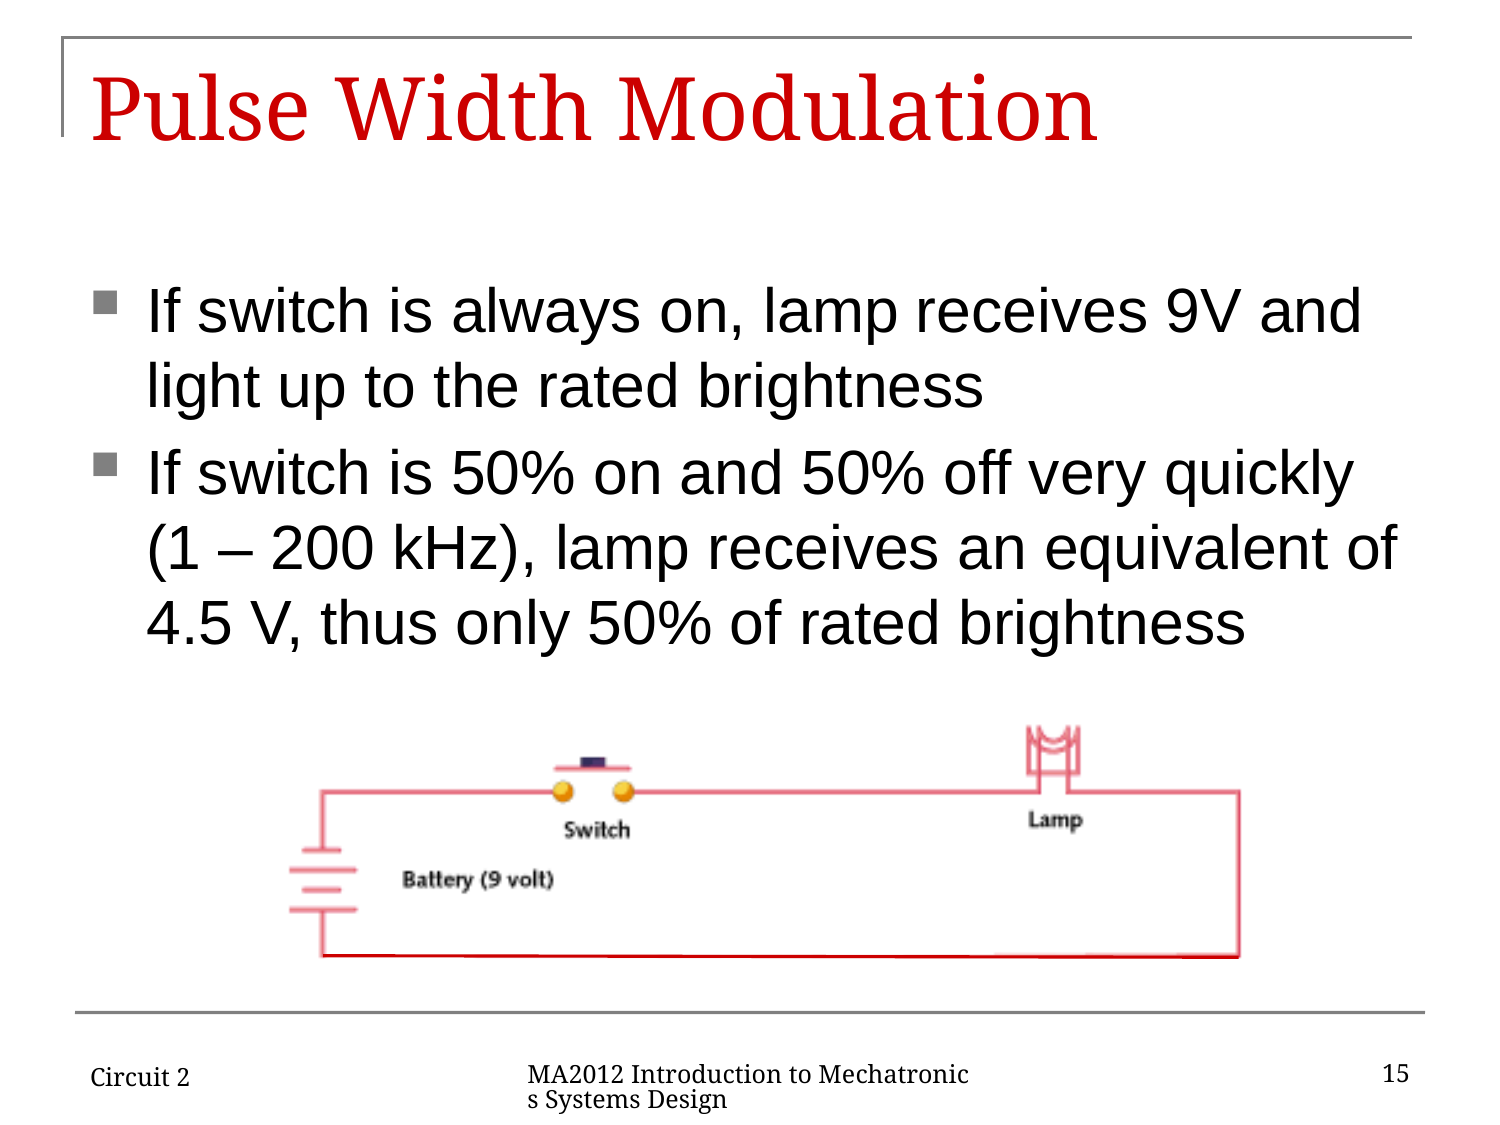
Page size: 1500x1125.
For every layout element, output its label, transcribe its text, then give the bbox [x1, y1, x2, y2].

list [263, 711, 1267, 999]
footer MA2012 Introduction to Mechatronics Systems Design [512, 1024, 988, 1101]
slide_number Circuit 2 [74, 1023, 426, 1100]
title Pulse Width Modulation [75, 45, 1425, 233]
slide_number 15 [1074, 1023, 1426, 1100]
list If switch is always on, lamp receives 9V and light up to the rated brightness If switch is 50% on and 50% off very quickly (1 – 200 kHz), lamp receives an equivalent of 4.5 V, thus only 50% of rated brightness [75, 262, 1425, 1006]
